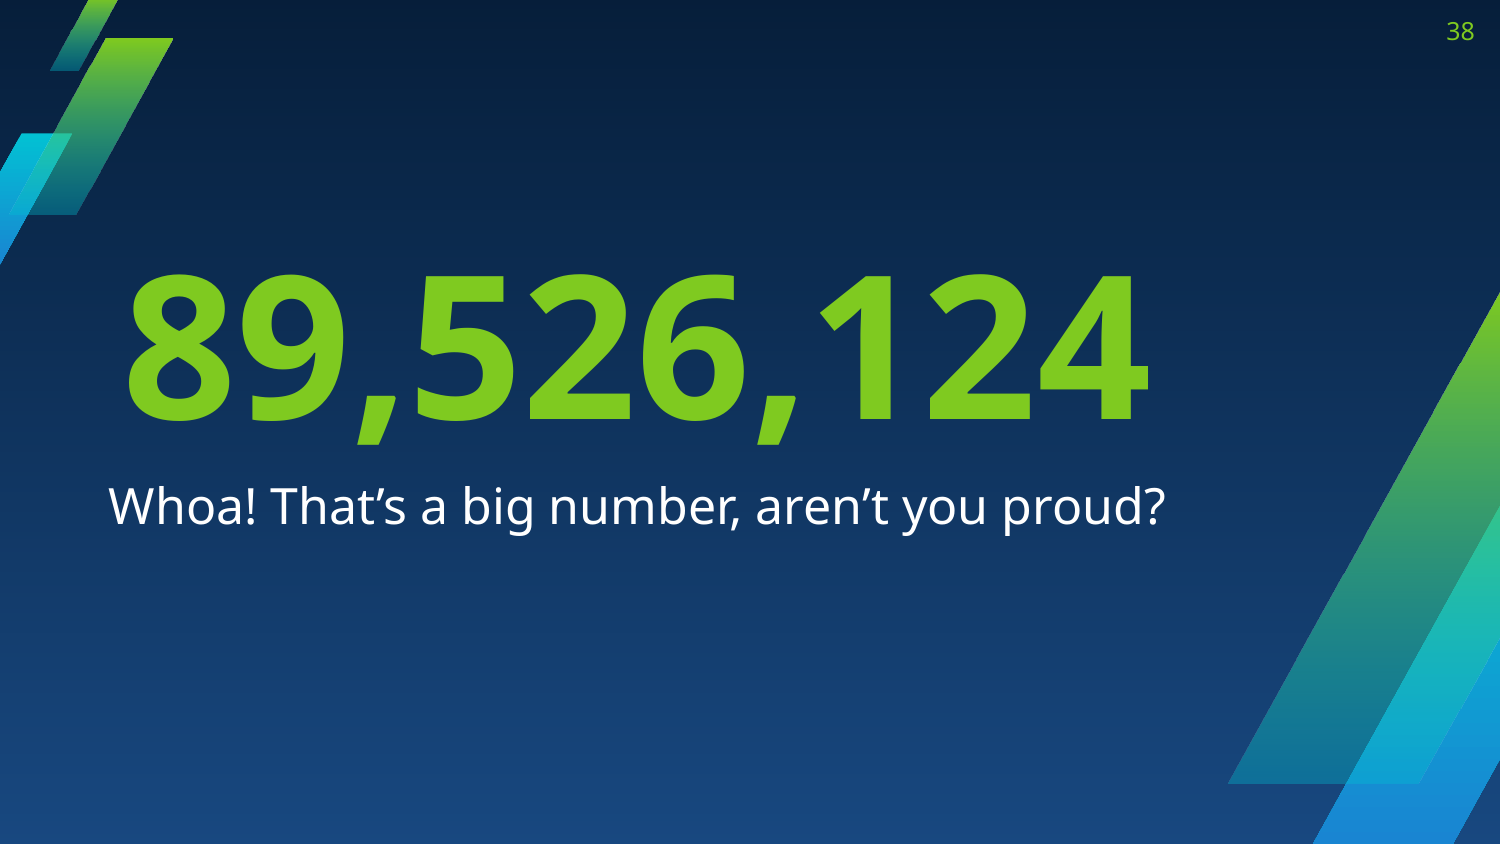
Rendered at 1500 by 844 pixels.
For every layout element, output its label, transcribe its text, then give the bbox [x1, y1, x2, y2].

subtitle Whoa! That’s a big number, aren’t you proud? [0, 465, 1275, 595]
slide_number 38 [1403, 0, 1475, 65]
title 89,526,124 [0, 259, 1275, 450]
